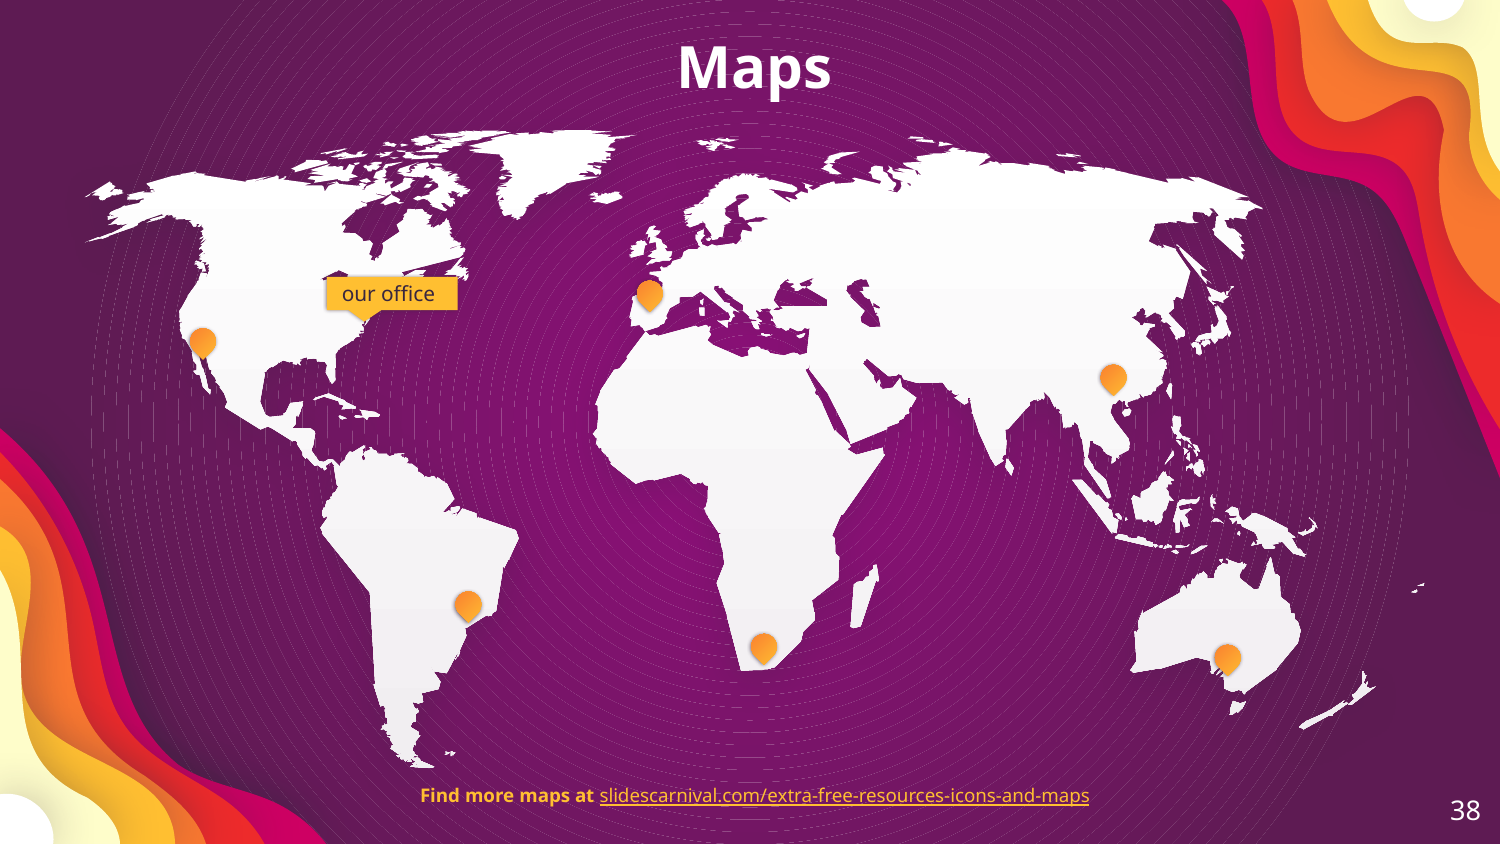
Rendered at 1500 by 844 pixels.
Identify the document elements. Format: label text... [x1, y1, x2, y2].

slide_number 38 [1391, 779, 1482, 844]
text_box our office [326, 276, 458, 322]
text_box [1297, 517, 1318, 536]
text_box [1225, 506, 1307, 557]
text_box [382, 141, 397, 147]
text_box [320, 148, 368, 160]
text_box [396, 129, 638, 220]
text_box [1100, 364, 1127, 396]
text_box [751, 633, 777, 665]
text_box [592, 147, 1263, 671]
text_box [190, 328, 216, 360]
text_box [1299, 671, 1376, 730]
list Find more maps at slidescarnival.com/extra-free-resources-icons-and-maps [121, 780, 1388, 831]
text_box [455, 591, 482, 623]
text_box [1214, 644, 1241, 676]
text_box [1229, 700, 1246, 715]
text_box [938, 141, 953, 147]
title Maps [326, 42, 1183, 100]
text_box [374, 151, 393, 158]
text_box [636, 280, 663, 312]
text_box [1130, 557, 1301, 695]
text_box [695, 138, 739, 152]
text_box [907, 136, 937, 144]
text_box [84, 159, 519, 769]
